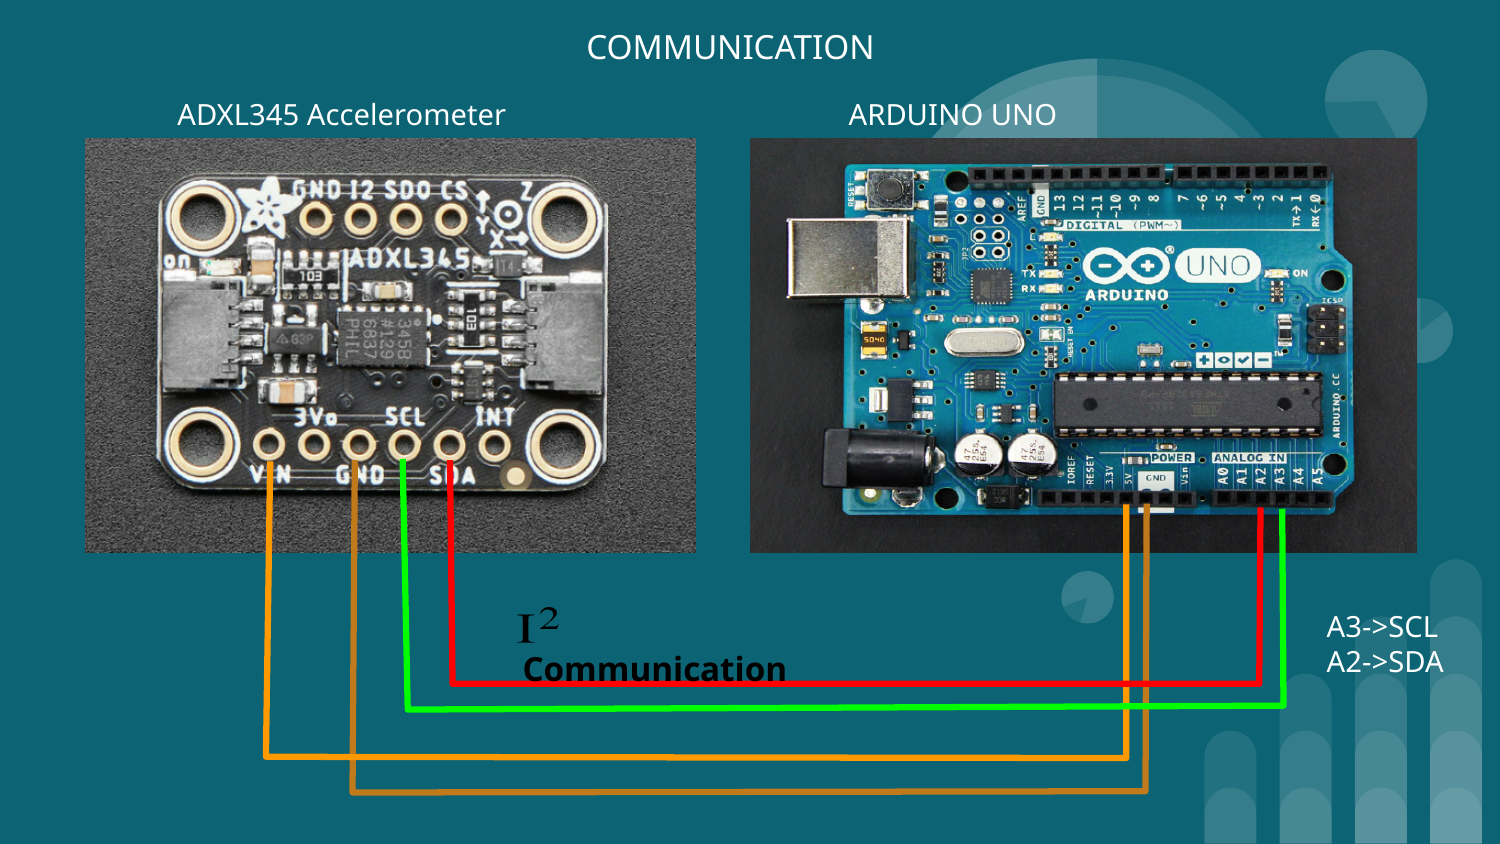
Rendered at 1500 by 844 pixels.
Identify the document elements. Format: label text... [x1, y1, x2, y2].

picture [516, 606, 561, 643]
text_box A3->SCL A2->SDA [1311, 593, 1483, 694]
text_box ARDUINO UNO [833, 81, 1329, 137]
text_box COMMUNICATION [571, 11, 1448, 81]
text_box ADXL345 Accelerometer [162, 81, 571, 137]
text_box Communication [507, 593, 822, 704]
text_box [404, 475, 1284, 710]
picture [84, 138, 696, 553]
picture [749, 138, 1417, 553]
text_box [265, 560, 1127, 759]
text_box [352, 707, 1146, 793]
